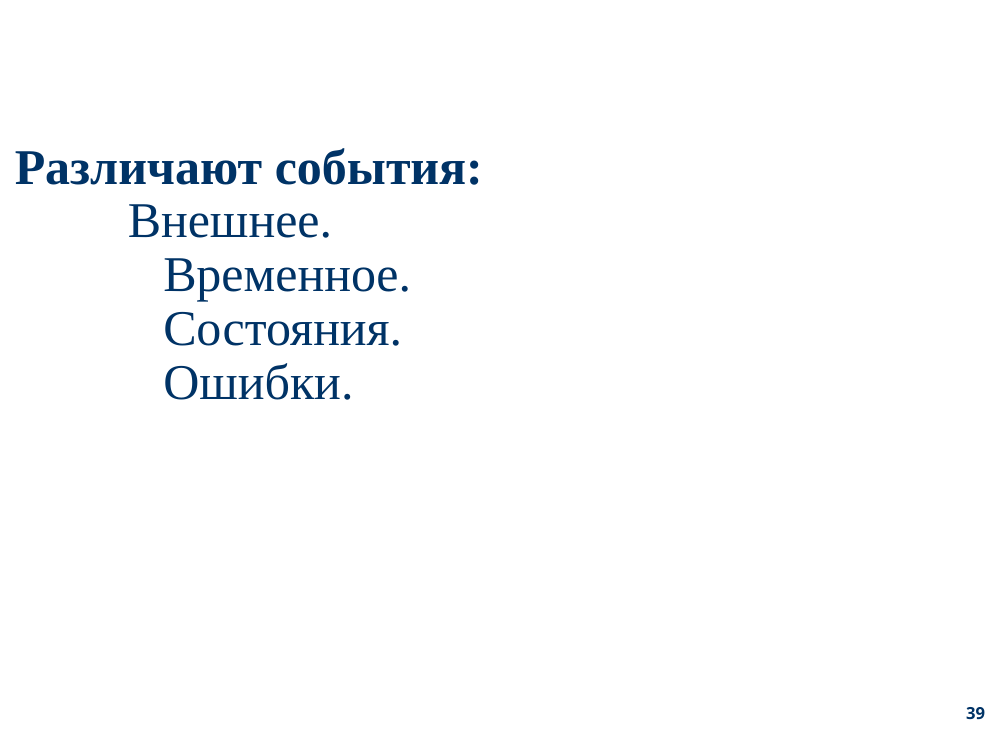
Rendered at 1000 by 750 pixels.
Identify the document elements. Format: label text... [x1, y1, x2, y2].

text_box Различают события: Внешнее. Временное. Состояния. Ошибки. [0, 126, 1000, 418]
slide_number 39 [766, 683, 1000, 734]
